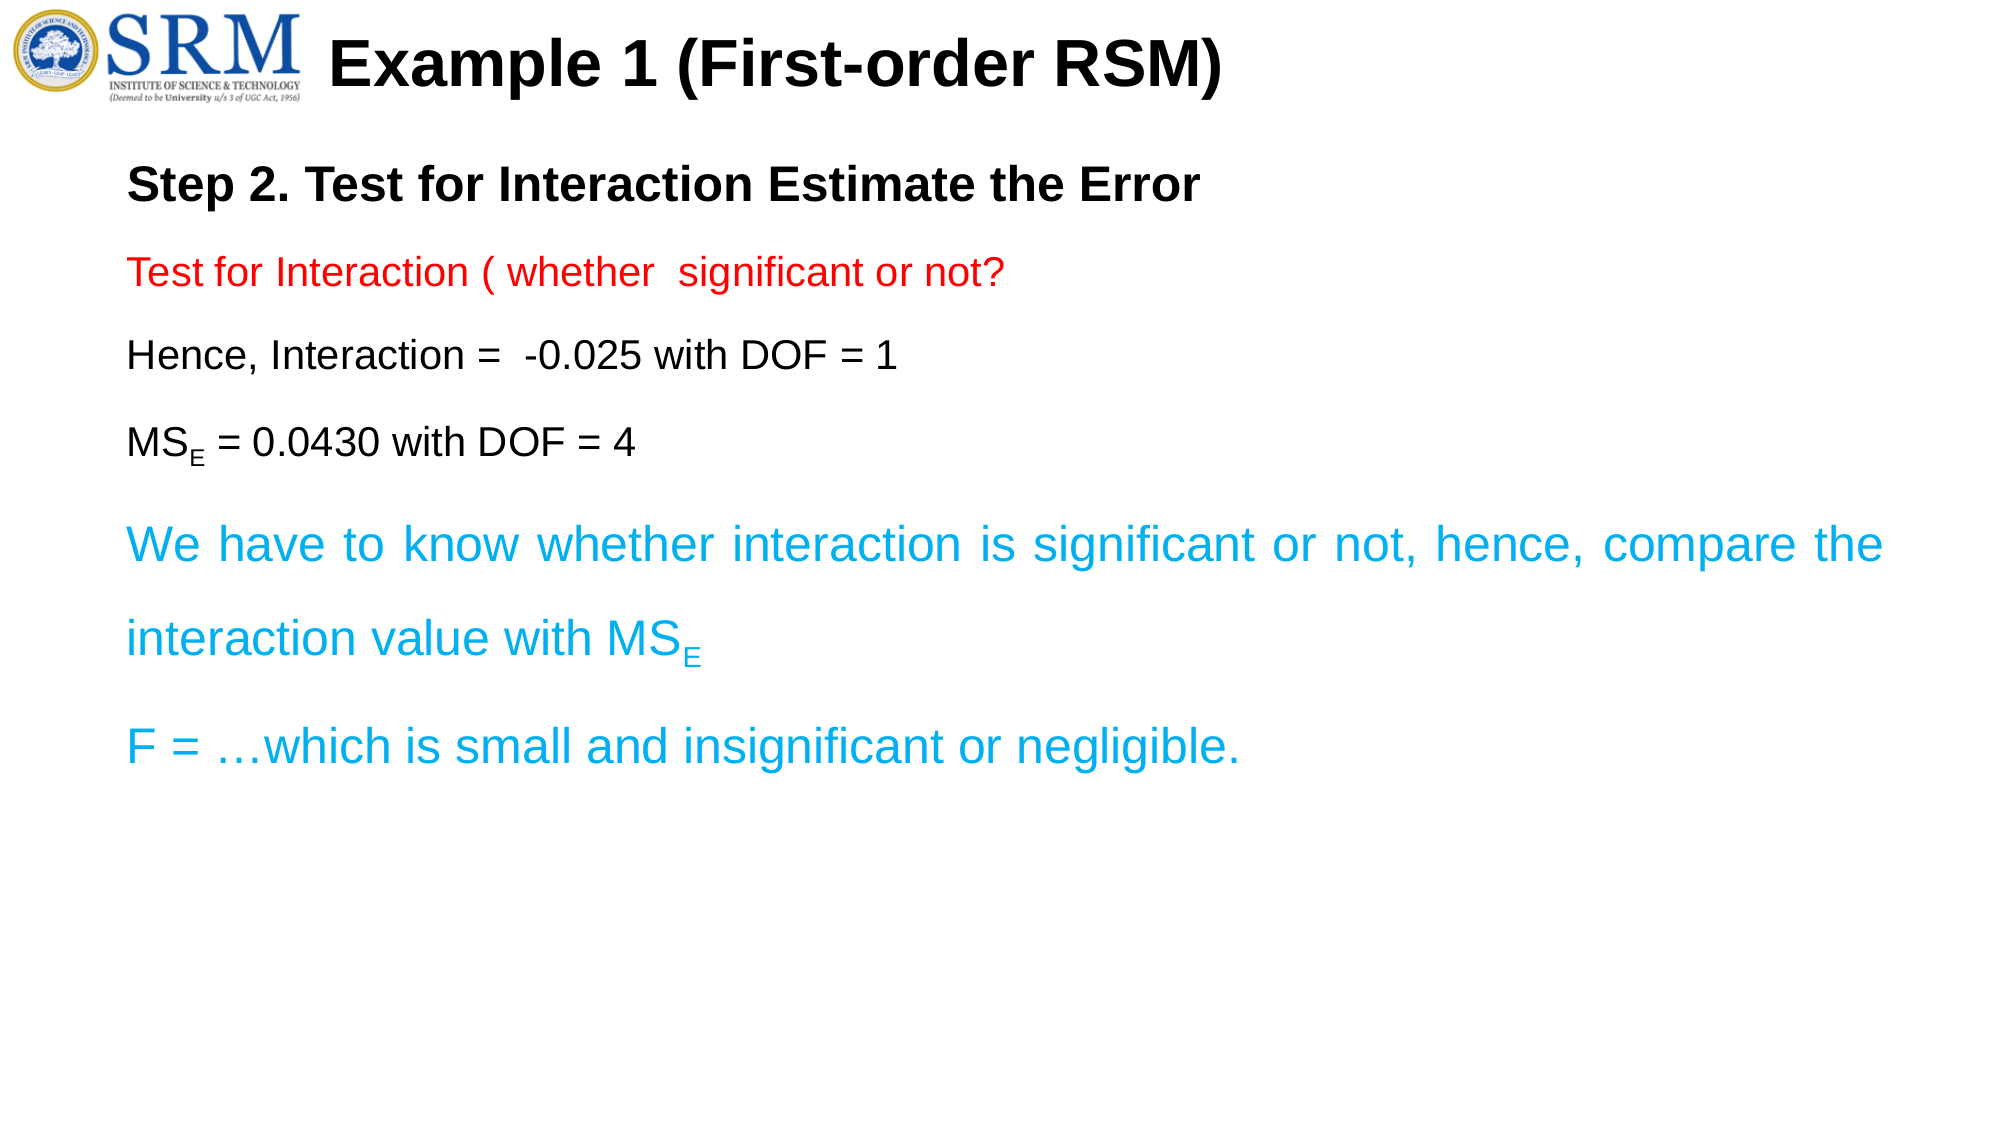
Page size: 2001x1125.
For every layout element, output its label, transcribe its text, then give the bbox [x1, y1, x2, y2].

title Example 1 (First-order RSM) [313, 23, 1998, 95]
picture [1, 0, 309, 119]
